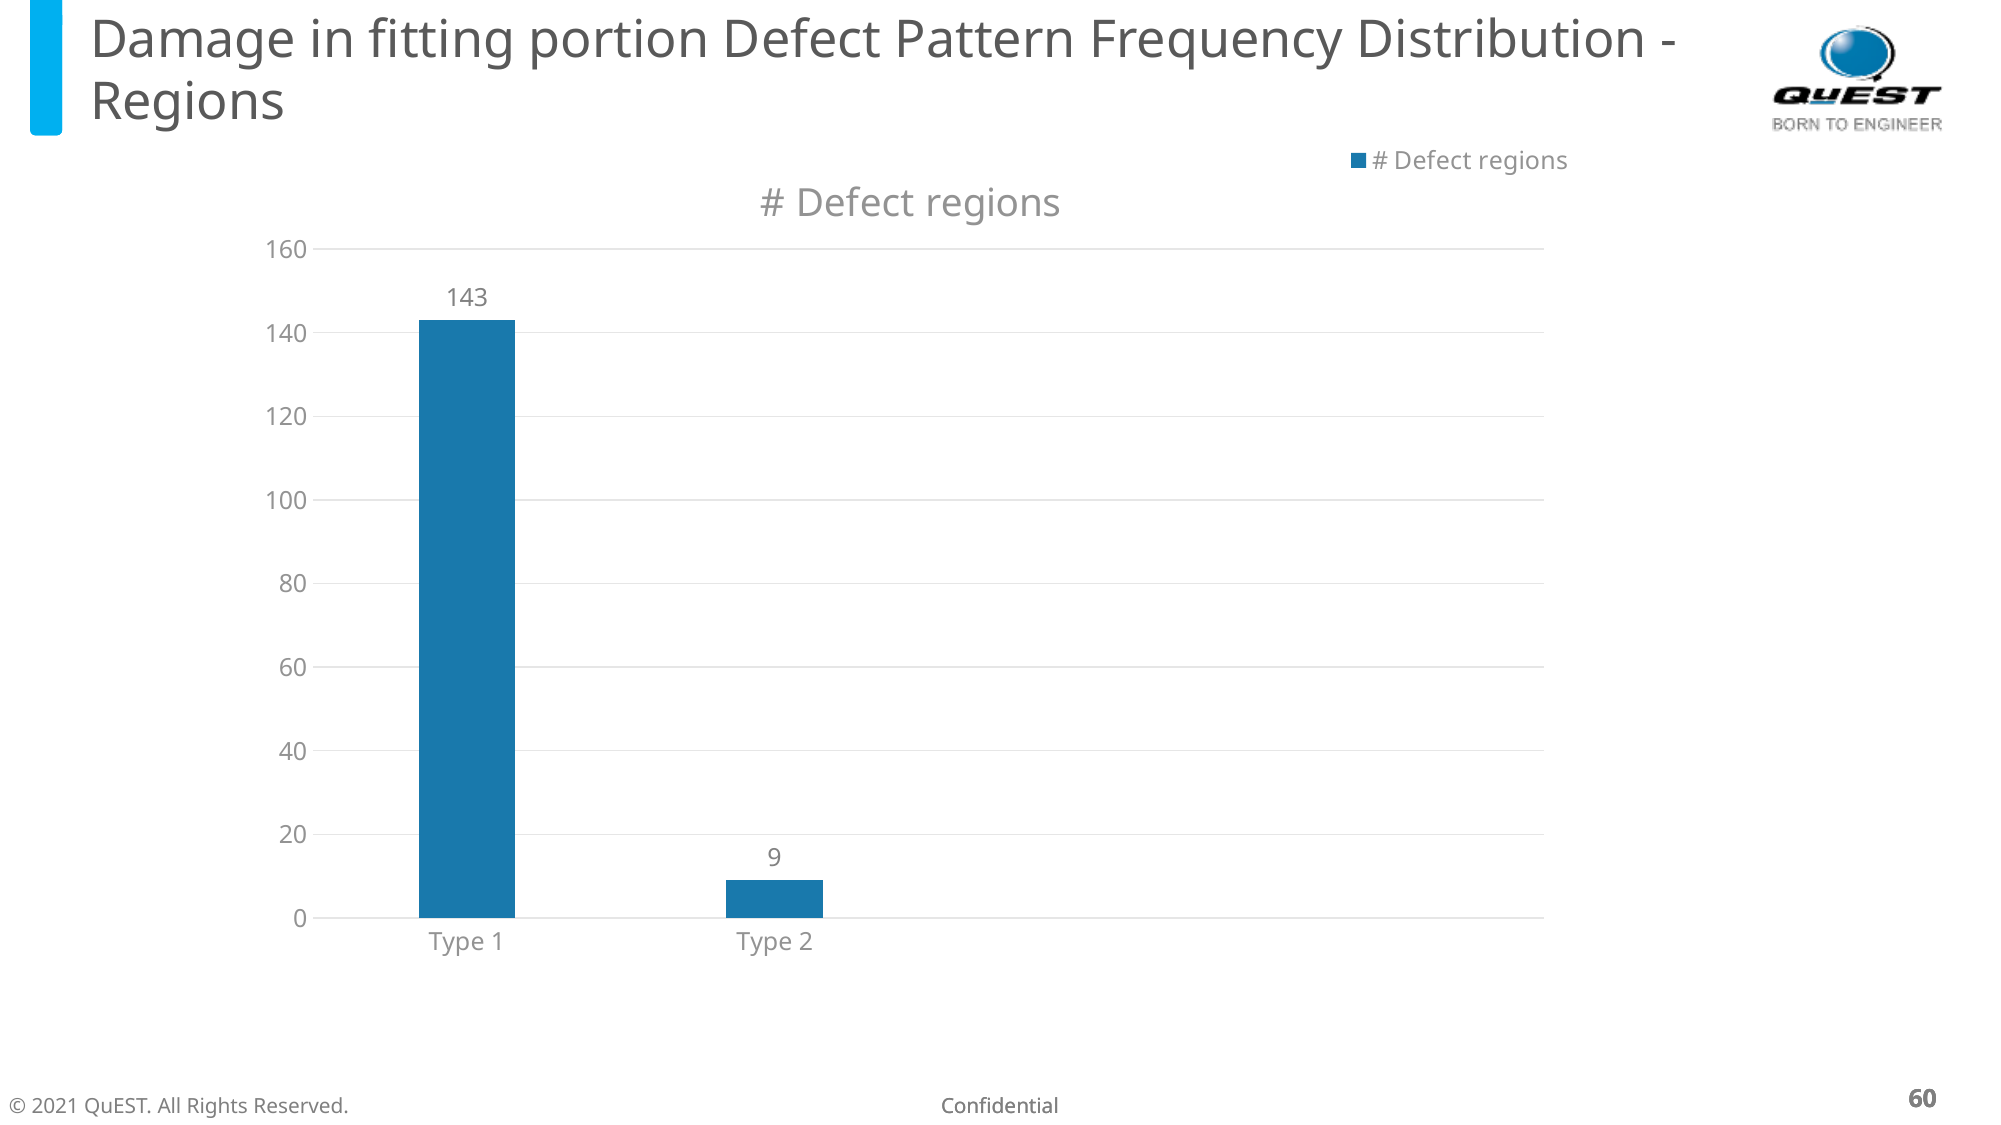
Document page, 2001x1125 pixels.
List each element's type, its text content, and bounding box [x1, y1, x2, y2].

title Damage in fitting portion Defect Pattern Frequency Distribution - Regions [75, 10, 1847, 125]
chart [243, 136, 1578, 1027]
picture [1757, 10, 1959, 147]
